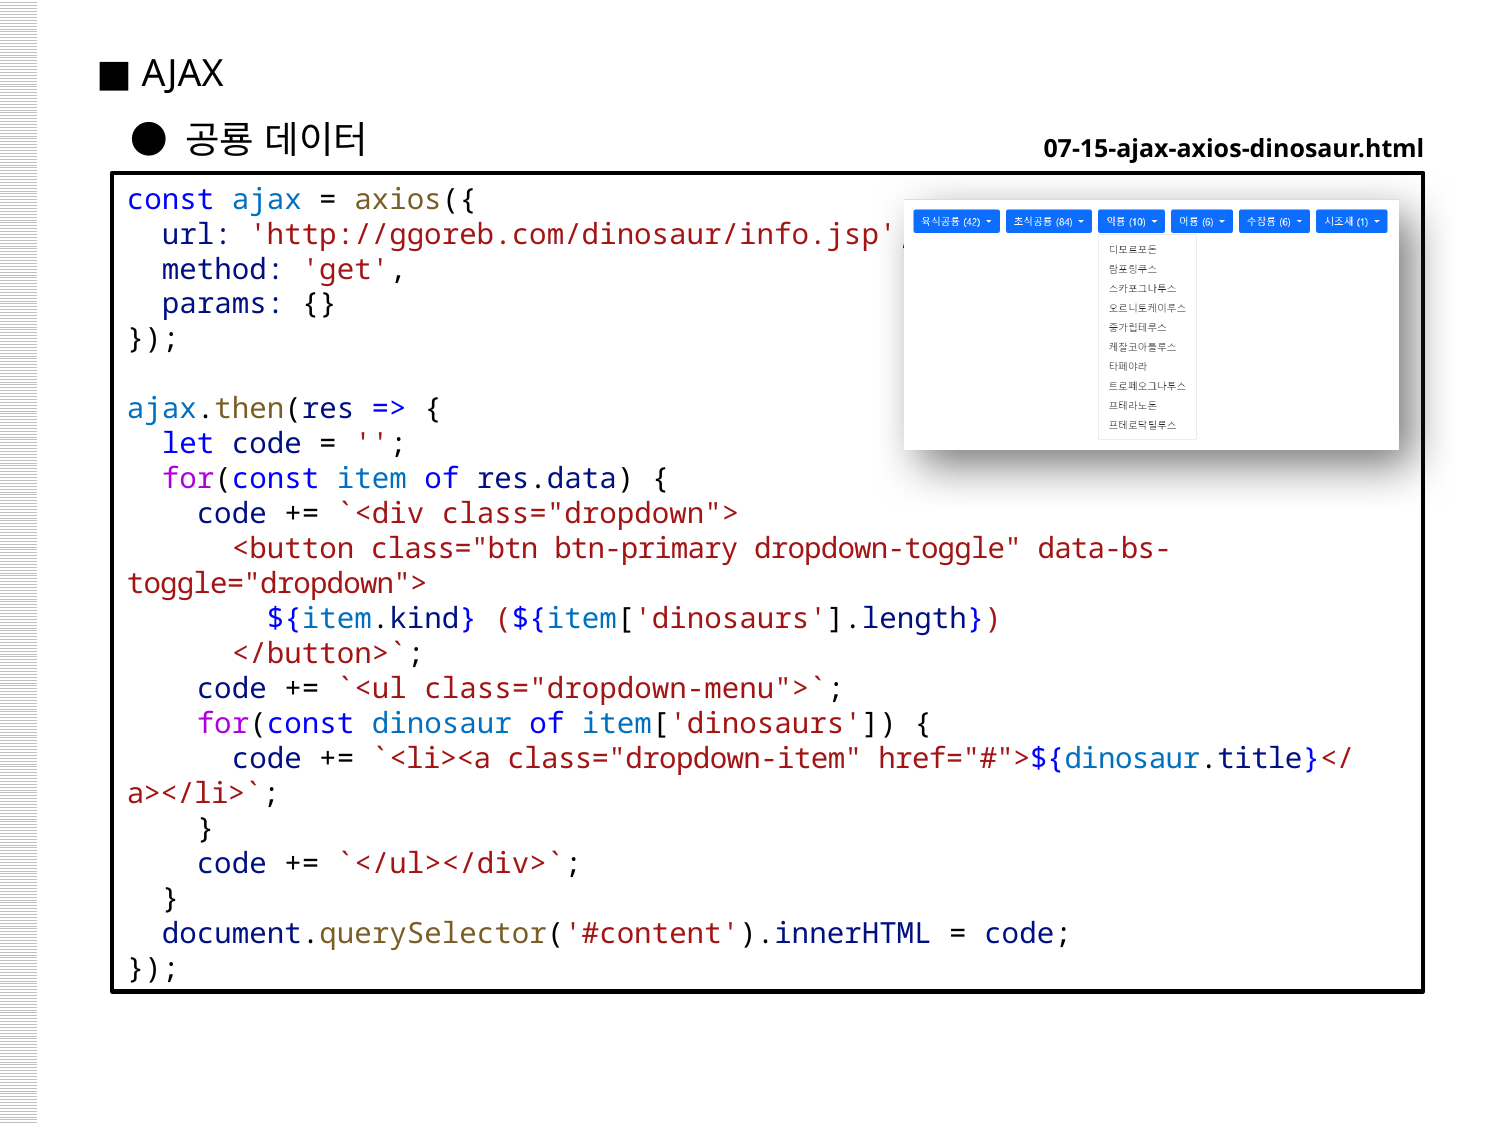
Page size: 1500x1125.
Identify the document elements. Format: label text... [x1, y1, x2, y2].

picture [903, 199, 1399, 450]
text_box ■ AJAX ● 공룡 데이터 [81, 19, 384, 169]
text_box 07-15-ajax-axios-dinosaur.html [1028, 125, 1440, 170]
text_box const ajax = axios({ url: 'http://ggoreb.com/dinosaur/info.jsp', method: 'get', params: {} }); ajax.then(res => { let code = ''; for(const item of res.data) { code += `<div class="dropdown"> <button class="btn btn-primary dropdown-toggle" data-bs-toggle="dropdown"> ${item.kind} (${item['dinosaurs'].length}) </button>`; code += `<ul class="dropdown-menu">`; for(const dinosaur of item['dinosaurs']) { code += `<li><a class="dropdown-item" href="#">${dinosaur.title}</a></li>`; } code += `</ul></div>`; } document.querySelector('#content').innerHTML = code; }); [110, 171, 1425, 994]
